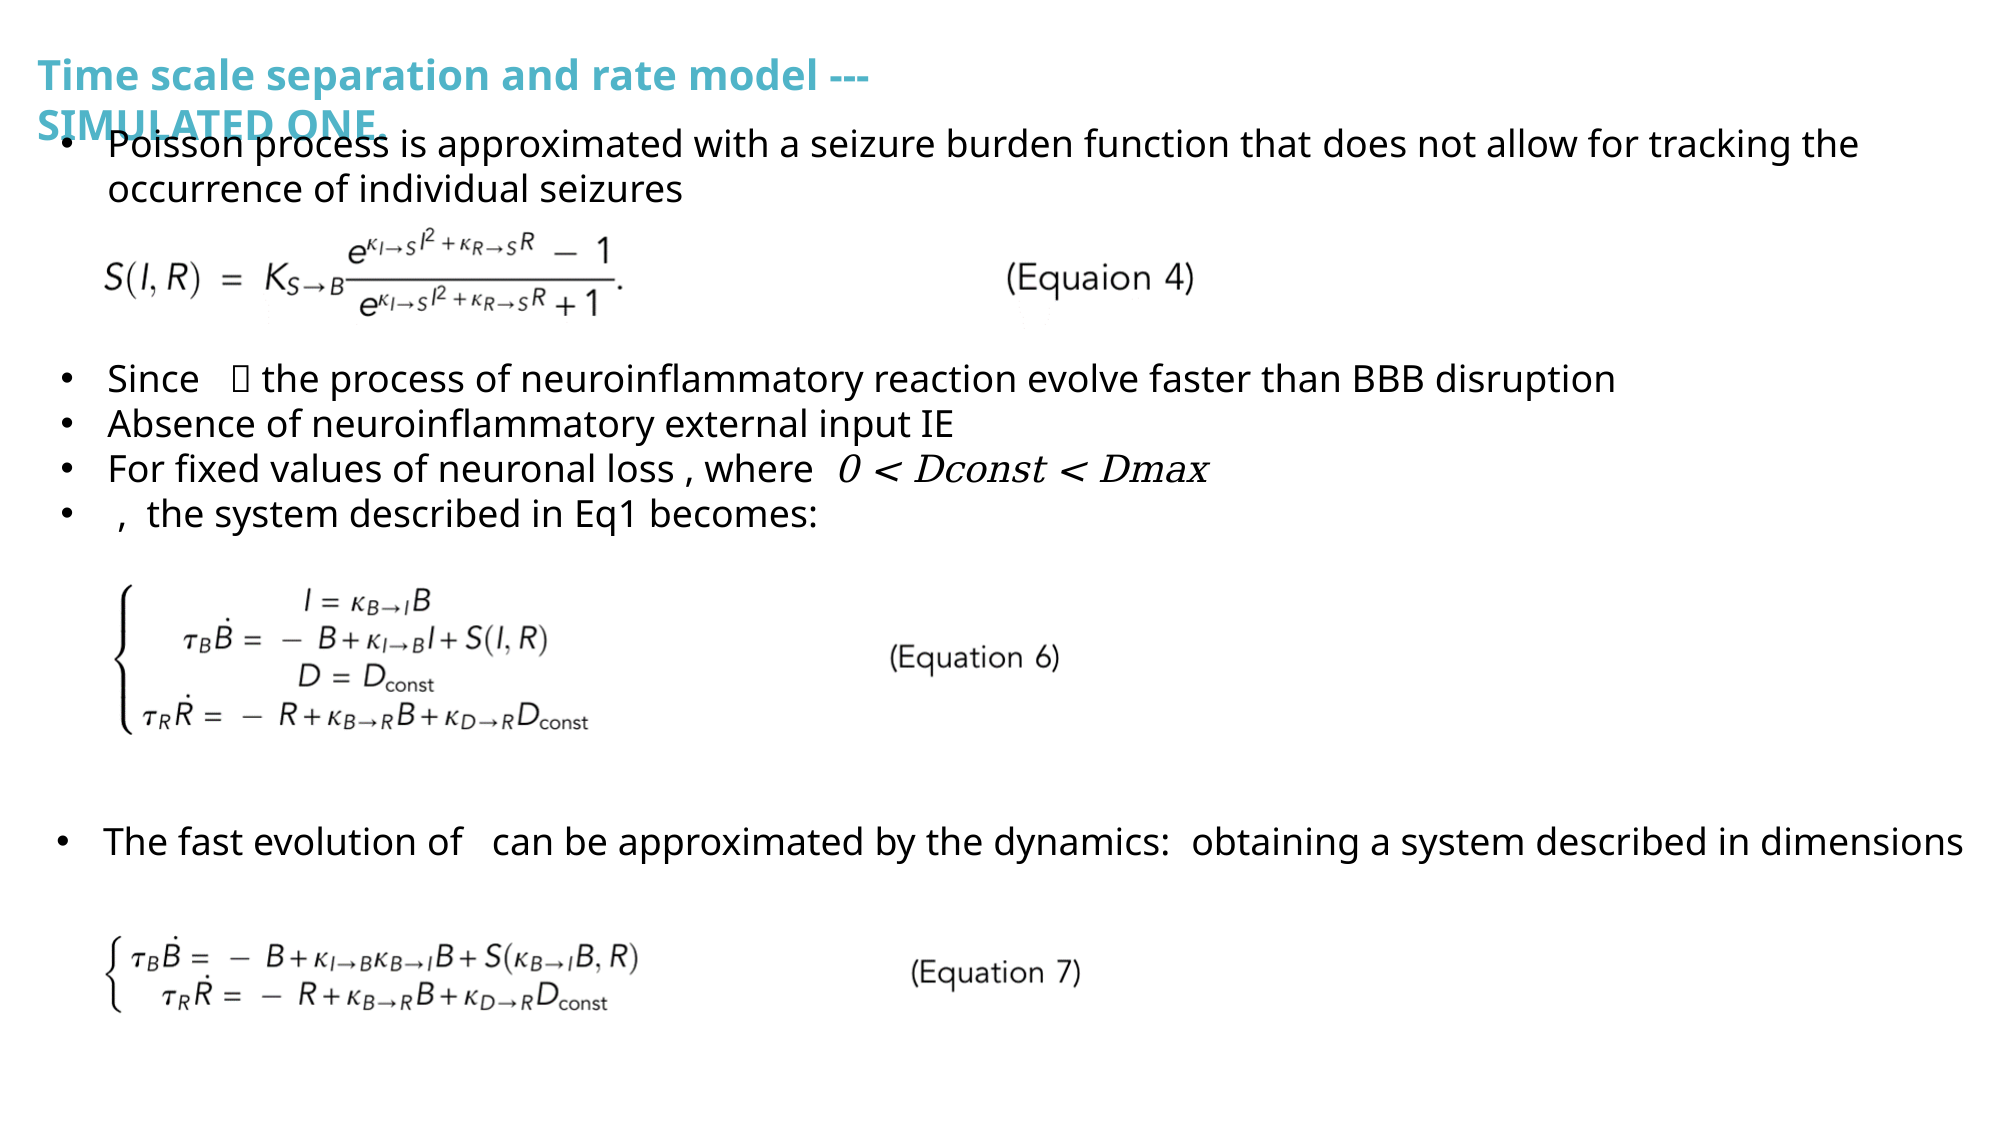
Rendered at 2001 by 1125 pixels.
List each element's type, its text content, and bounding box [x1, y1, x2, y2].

text_box Poisson process is approximated with a seizure burden function that does not allow for tracking the occurrence of individual seizures [45, 112, 2000, 263]
picture [102, 221, 1203, 329]
picture [102, 568, 1076, 742]
text_box Time scale separation and rate model --- SIMULATED ONE. [22, 41, 1023, 156]
picture [102, 925, 1111, 1033]
